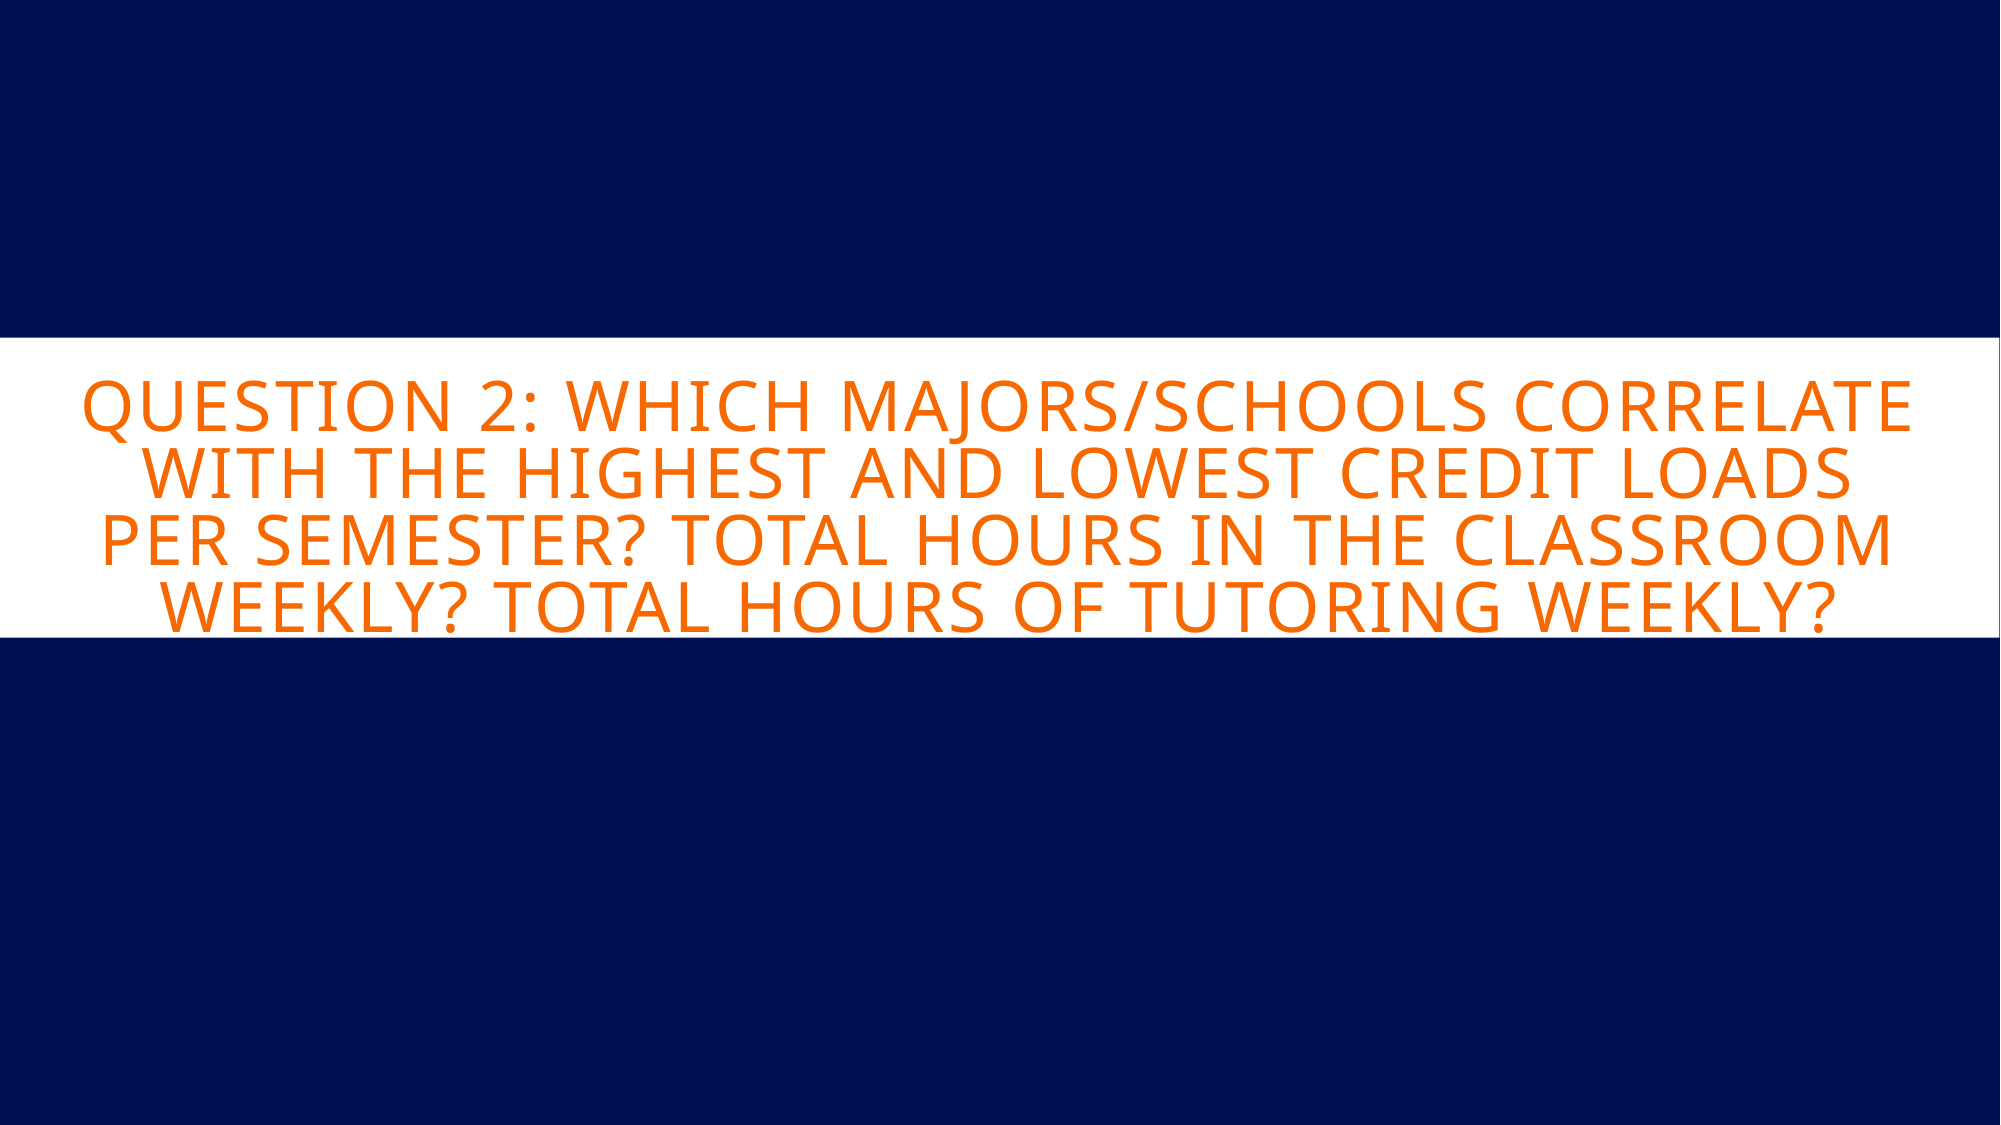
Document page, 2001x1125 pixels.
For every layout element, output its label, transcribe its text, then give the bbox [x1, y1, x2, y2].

title Question 2: Which majors/schools correlate with the highest and lowest credit loads per semester? Total hours in the classroom weekly? Total hours of tutoring weekly? [58, 370, 1941, 656]
